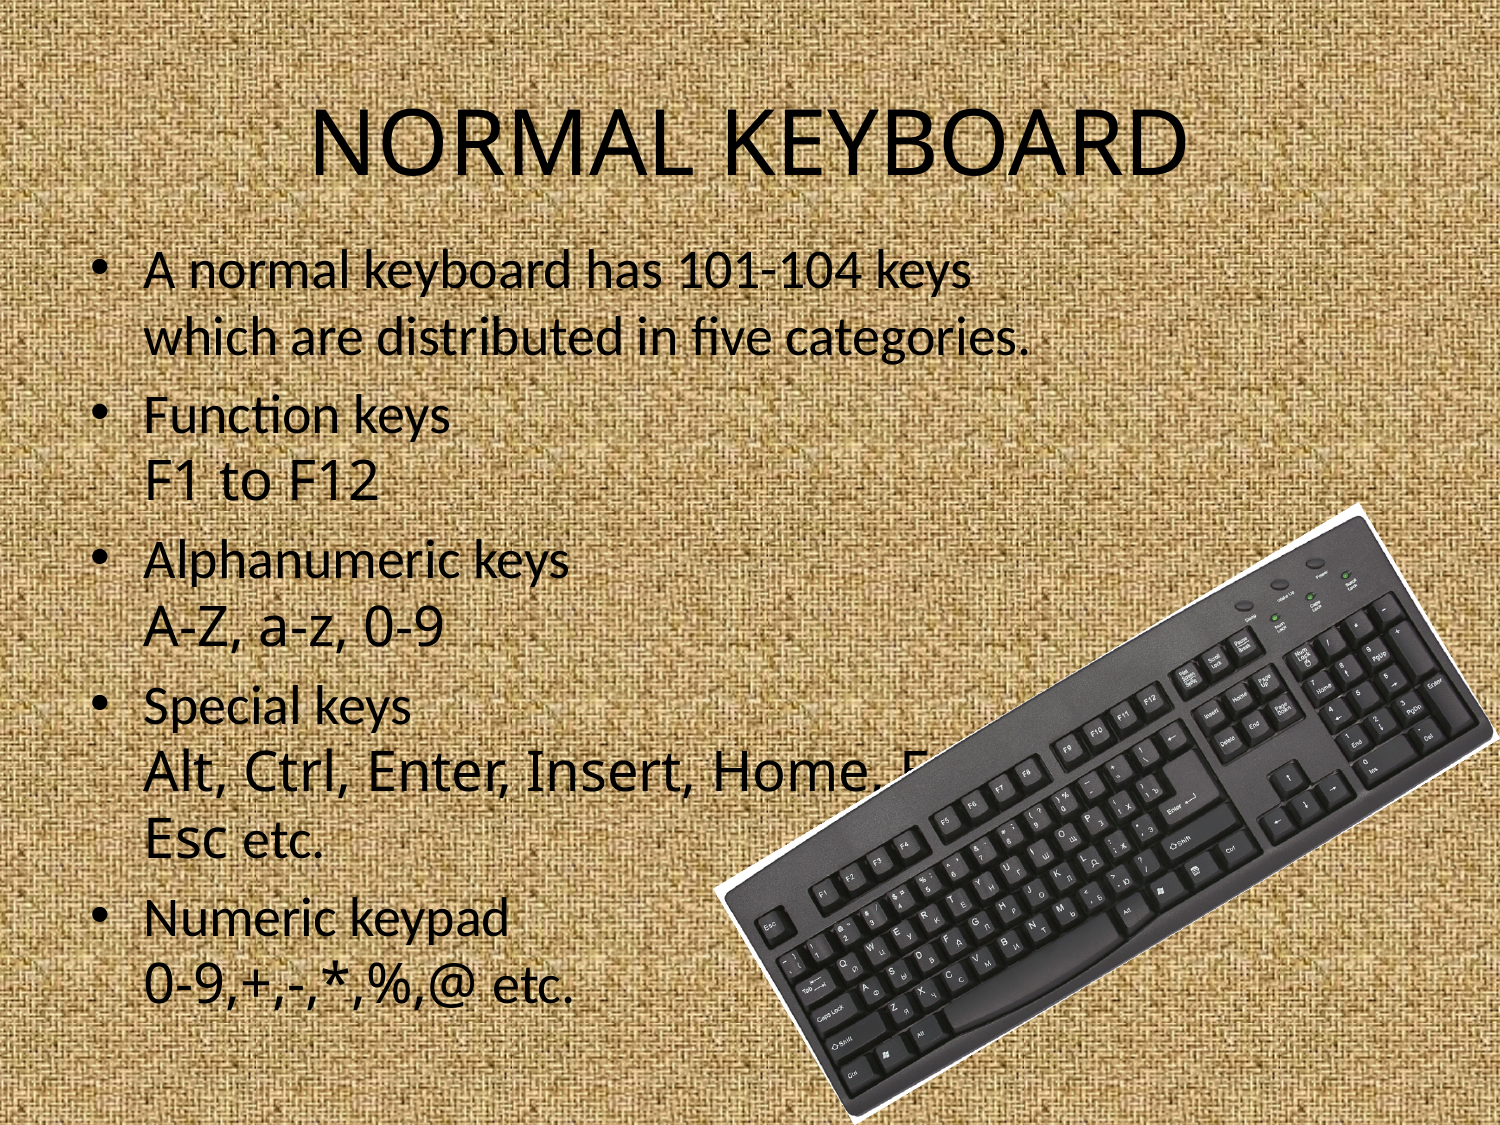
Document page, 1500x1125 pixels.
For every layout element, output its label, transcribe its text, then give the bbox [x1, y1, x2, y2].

picture [0, 0, 1500, 1125]
list A normal keyboard has 101-104 keys which are distributed in five categories. Function keys F1 to F12 Alphanumeric keys A-Z, a-z, 0-9 Special keys Alt, Ctrl, Enter, Insert, Home, End, Esc etc. Numeric keypad 0-9,+,-,*,%,@ etc. [75, 224, 1100, 1025]
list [729, 674, 1483, 952]
title NORMAL KEYBOARD [75, 45, 1425, 233]
